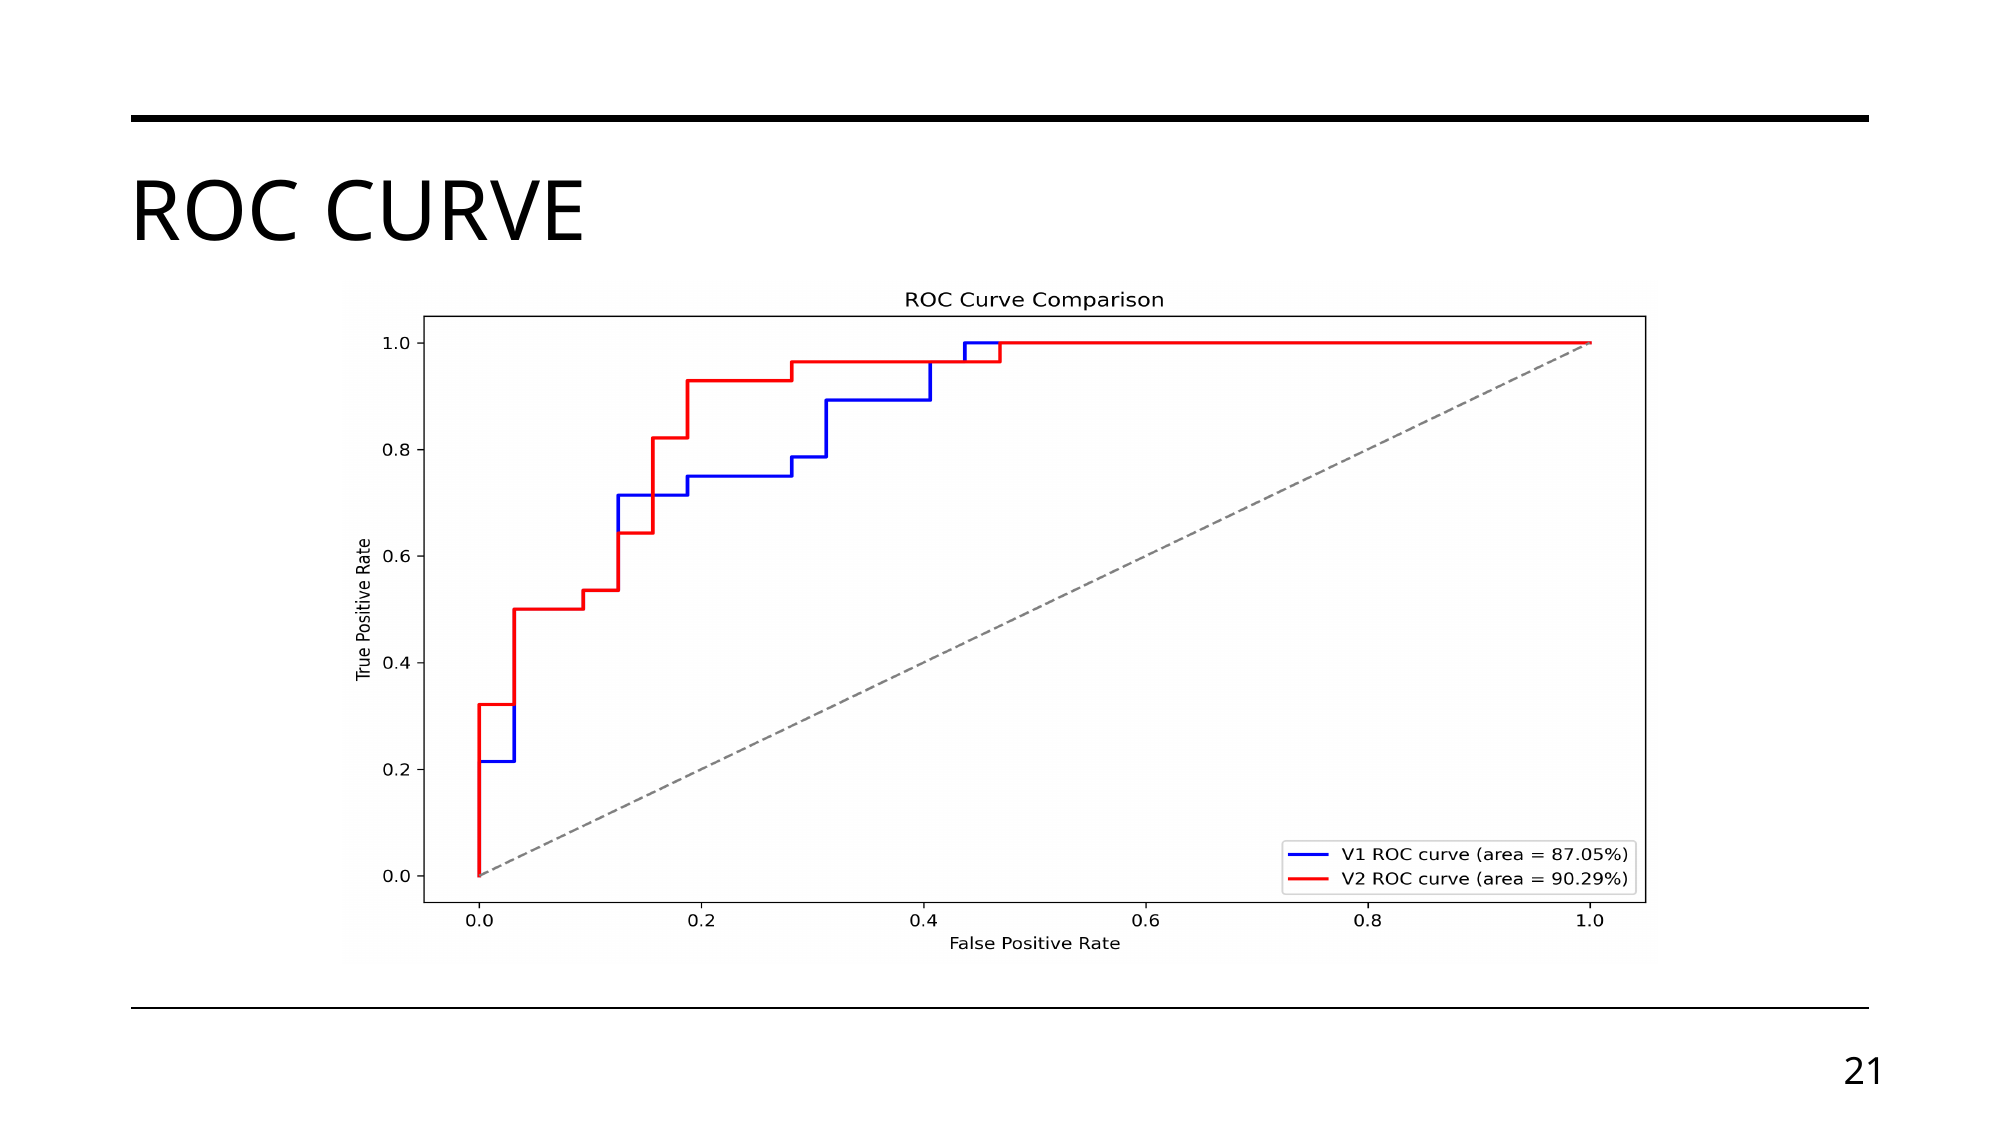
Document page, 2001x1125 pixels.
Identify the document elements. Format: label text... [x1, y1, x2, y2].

slide_number 21 [1791, 1042, 1902, 1103]
title ROC Curve [114, 149, 1869, 281]
picture [342, 280, 1658, 964]
